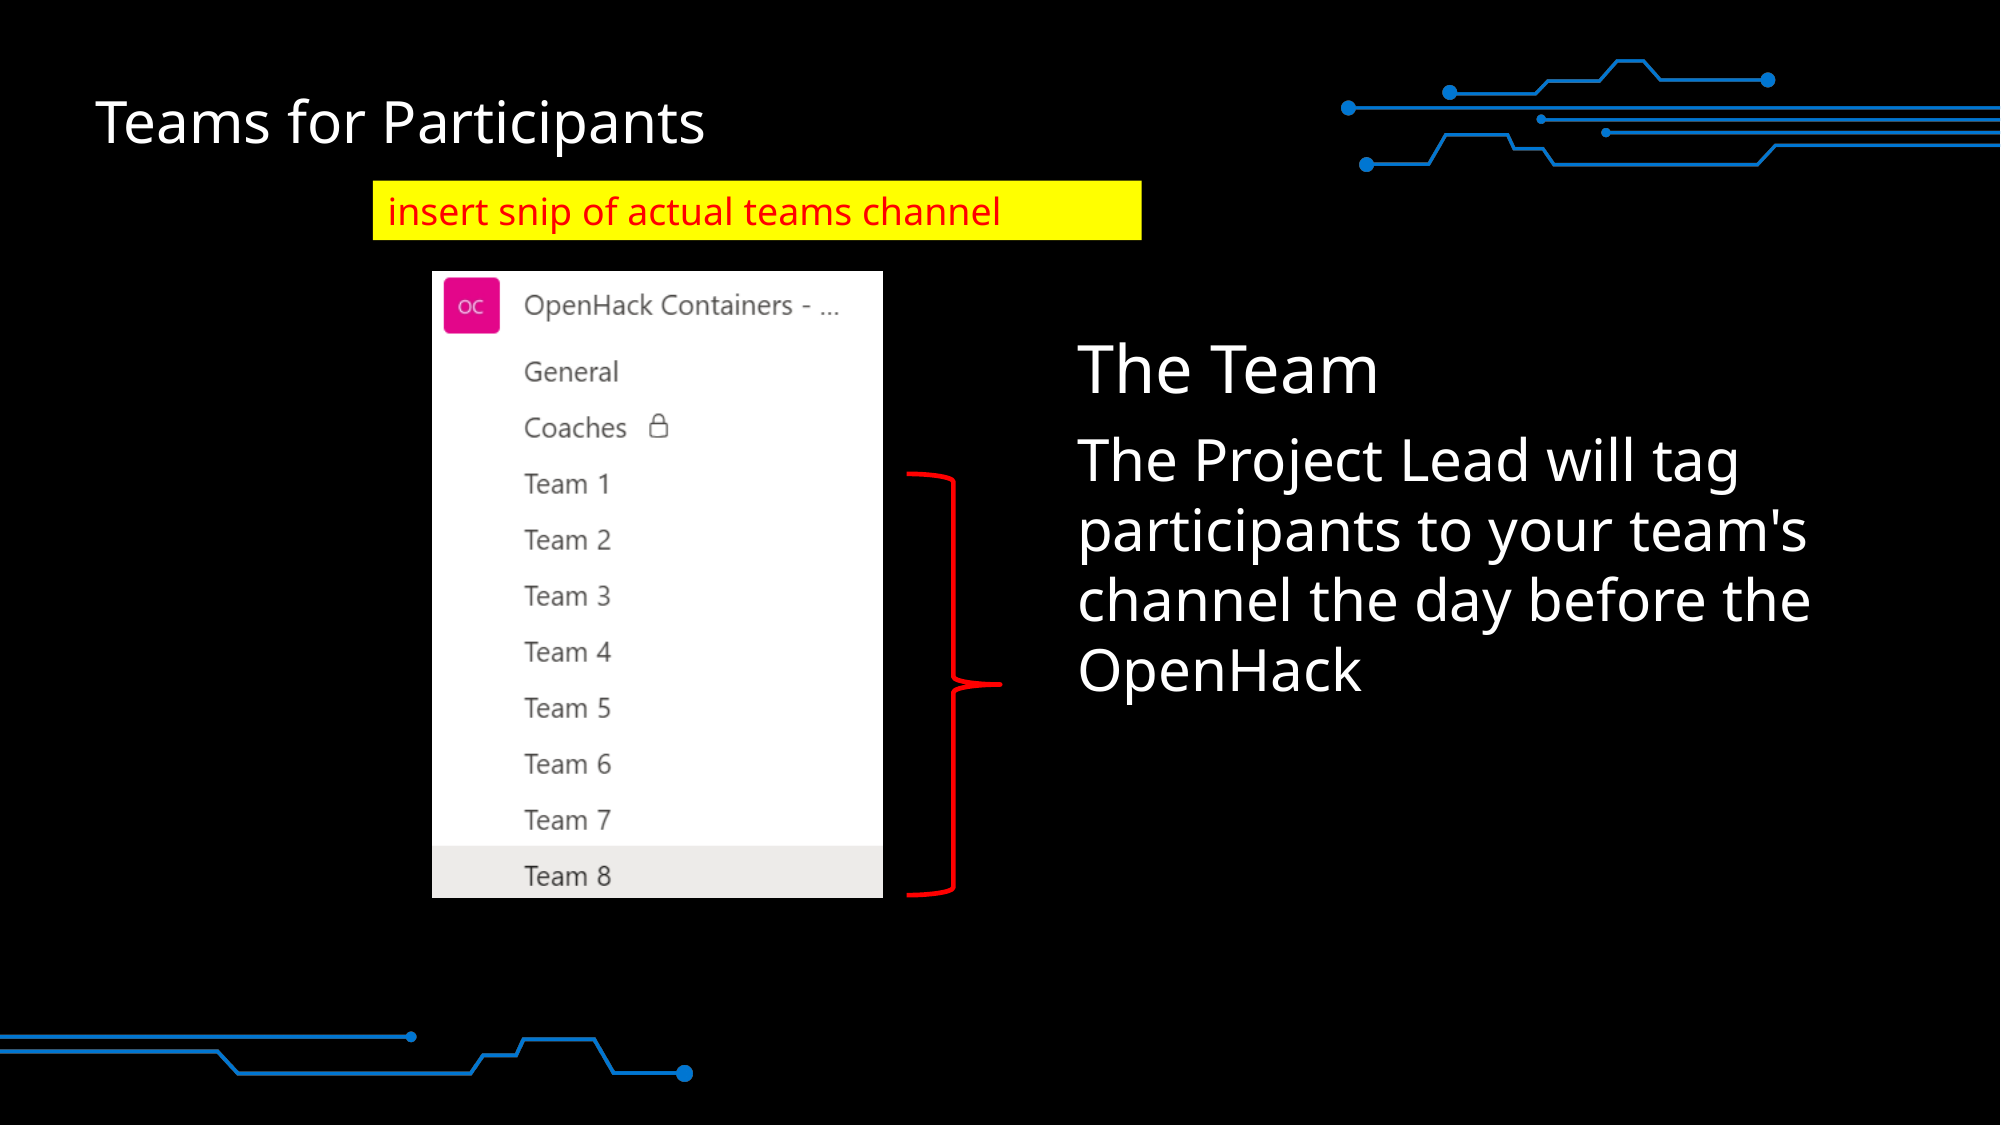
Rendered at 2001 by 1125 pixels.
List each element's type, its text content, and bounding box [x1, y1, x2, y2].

title Teams for Participants [95, 75, 1317, 157]
picture [1341, 59, 2001, 172]
text_box insert snip of actual teams channel [372, 180, 1142, 241]
picture [0, 999, 693, 1082]
picture [432, 271, 883, 898]
text_box [906, 473, 1001, 896]
text_box The Team [1062, 319, 1536, 415]
text_box The Project Lead will tag participants to your team's channel the day before the OpenHack [1062, 415, 1855, 710]
